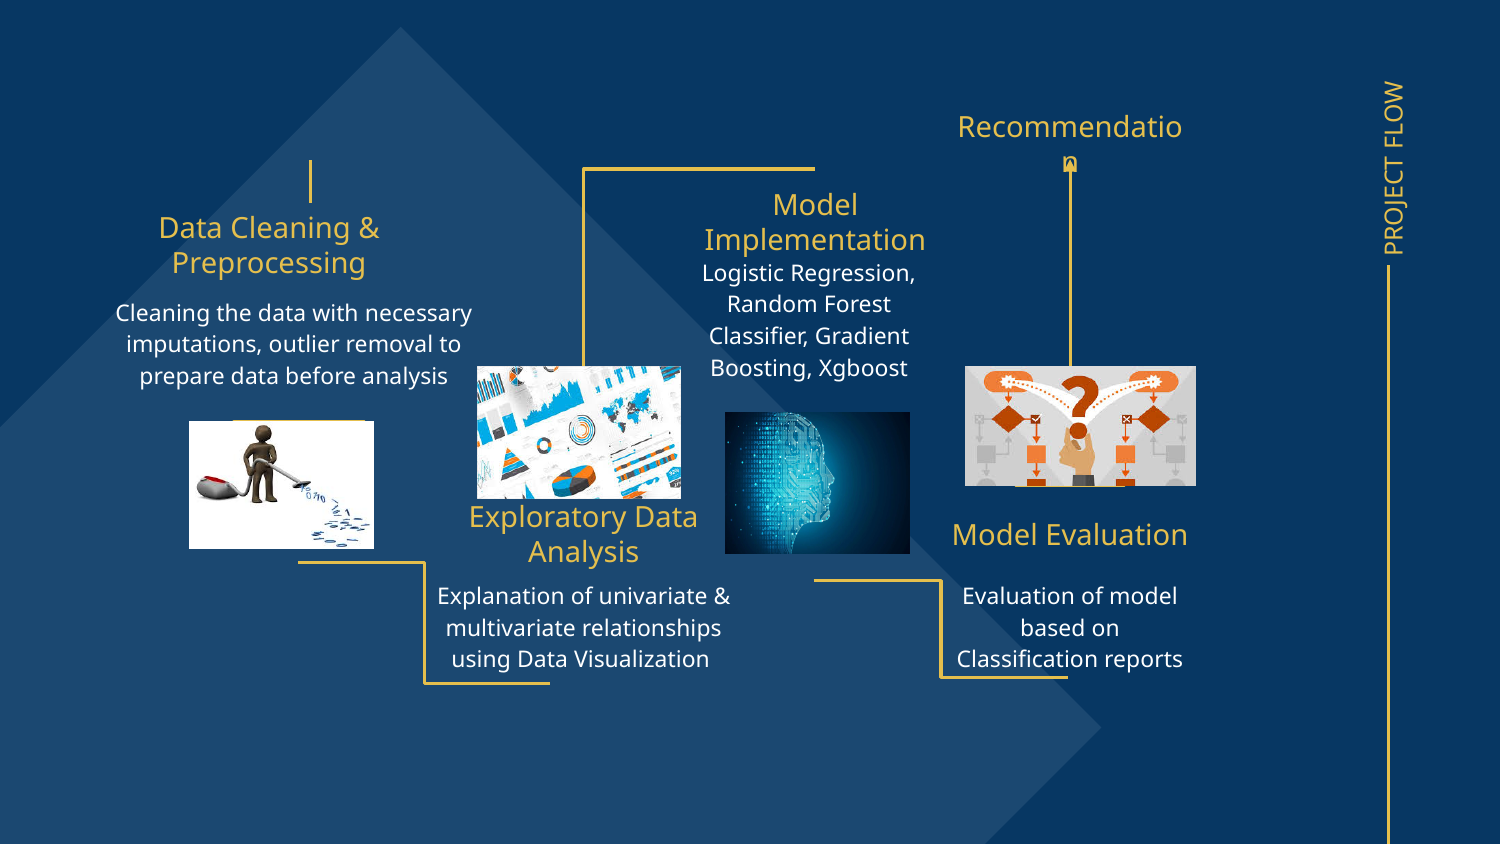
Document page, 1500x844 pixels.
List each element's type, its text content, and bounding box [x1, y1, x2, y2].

text_box Recommendation [935, 114, 1205, 174]
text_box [363, 497, 486, 750]
picture [189, 421, 374, 549]
title Exploratory Data Analysis [490, 503, 719, 562]
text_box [595, 157, 805, 390]
picture [725, 412, 911, 554]
subtitle Cleaning the data with necessary imputations, outlier removal to prepare data before analysis [80, 279, 508, 362]
title Model Implementation [809, 226, 951, 286]
subtitle Logistic Regression, Random Forest Classifier, Gradient Boosting, Xgboost [809, 239, 950, 301]
picture [965, 366, 1196, 487]
subtitle Explanation of univariate & multivariate relationships using Data Visualization [490, 562, 765, 675]
title Model Evaluation [935, 503, 1205, 562]
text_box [813, 580, 1069, 678]
title Data Cleaning & Preprocessing [48, 215, 491, 275]
title PROJECT FLOW [1365, 66, 1420, 778]
subtitle Evaluation of model based on Classification reports [935, 562, 1205, 646]
picture [477, 366, 682, 500]
